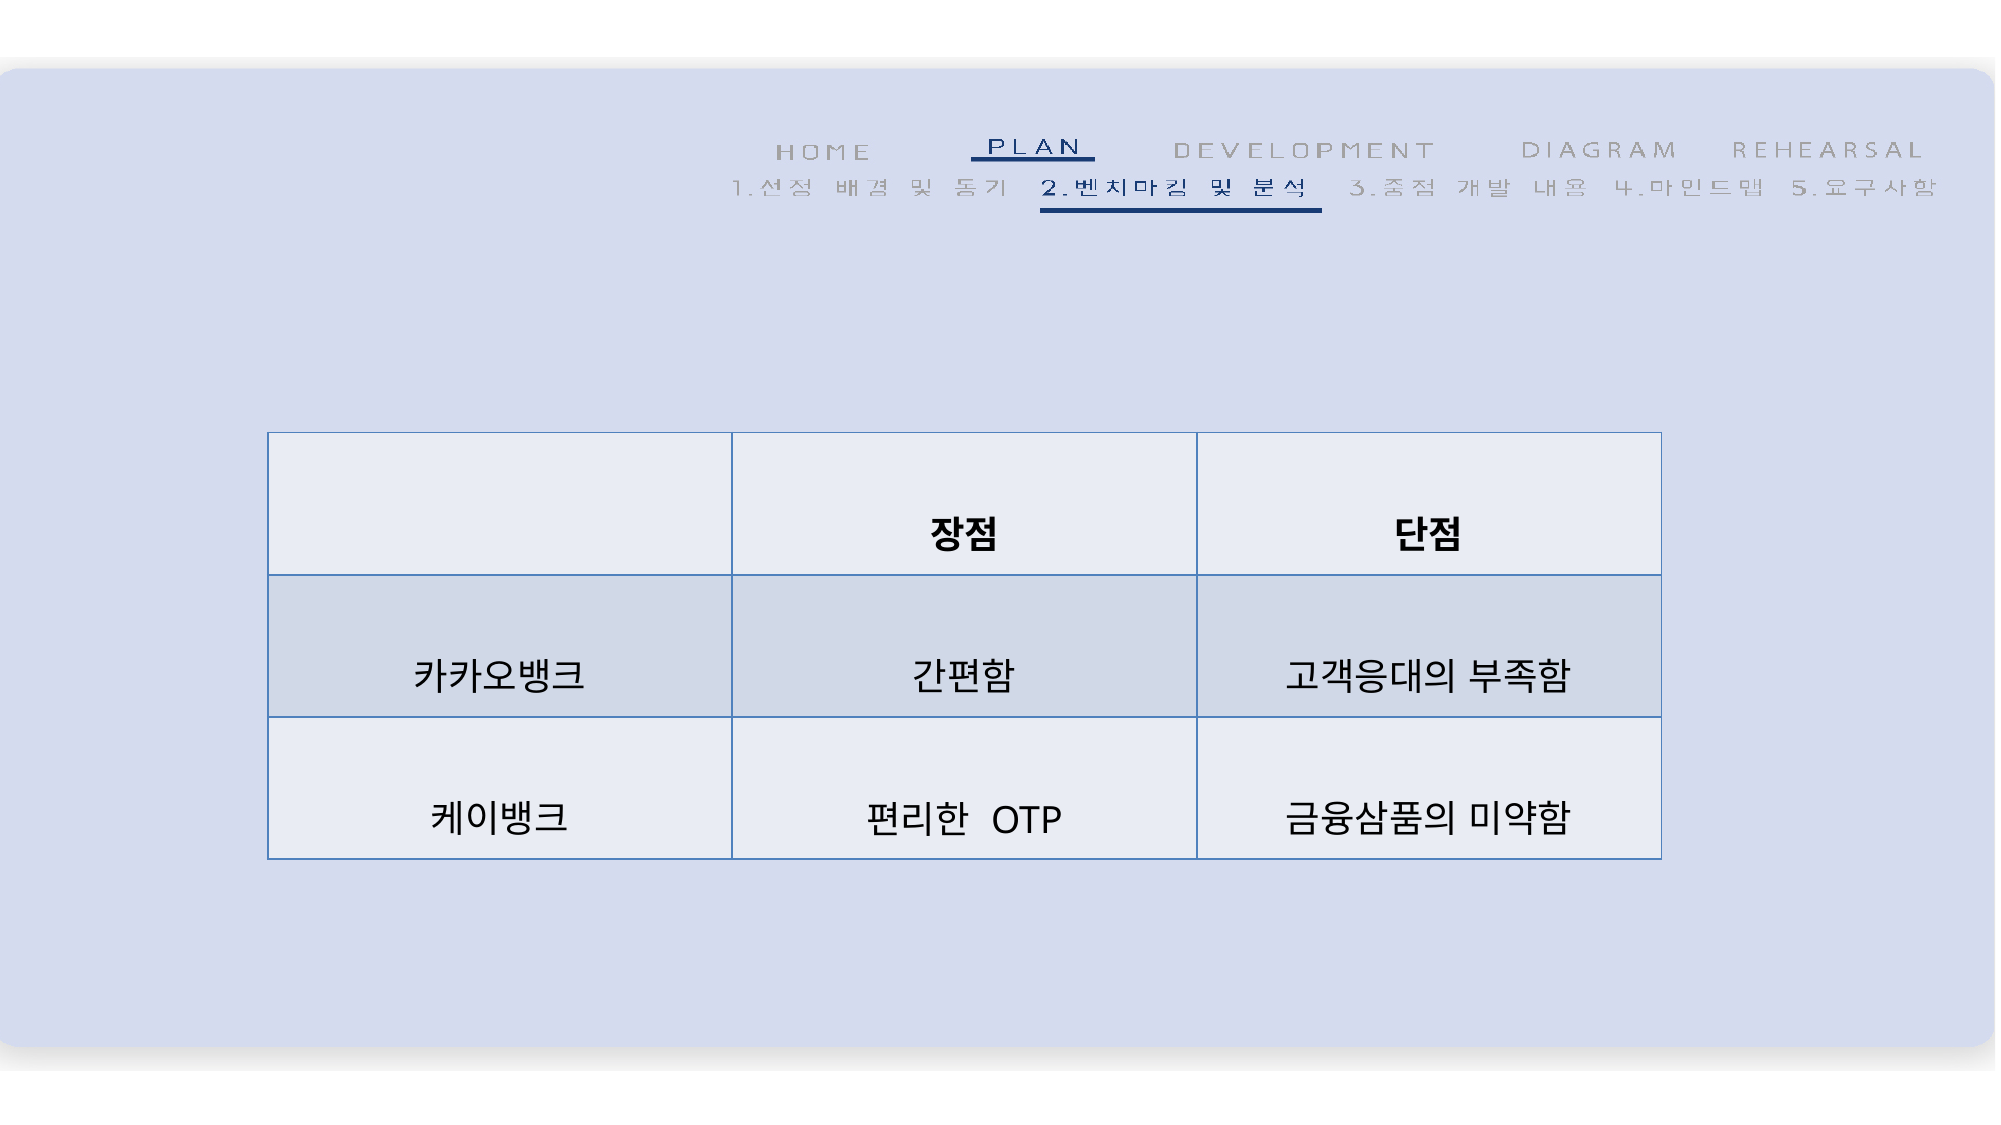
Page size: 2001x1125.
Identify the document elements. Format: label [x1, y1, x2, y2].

picture [0, 57, 1996, 1071]
